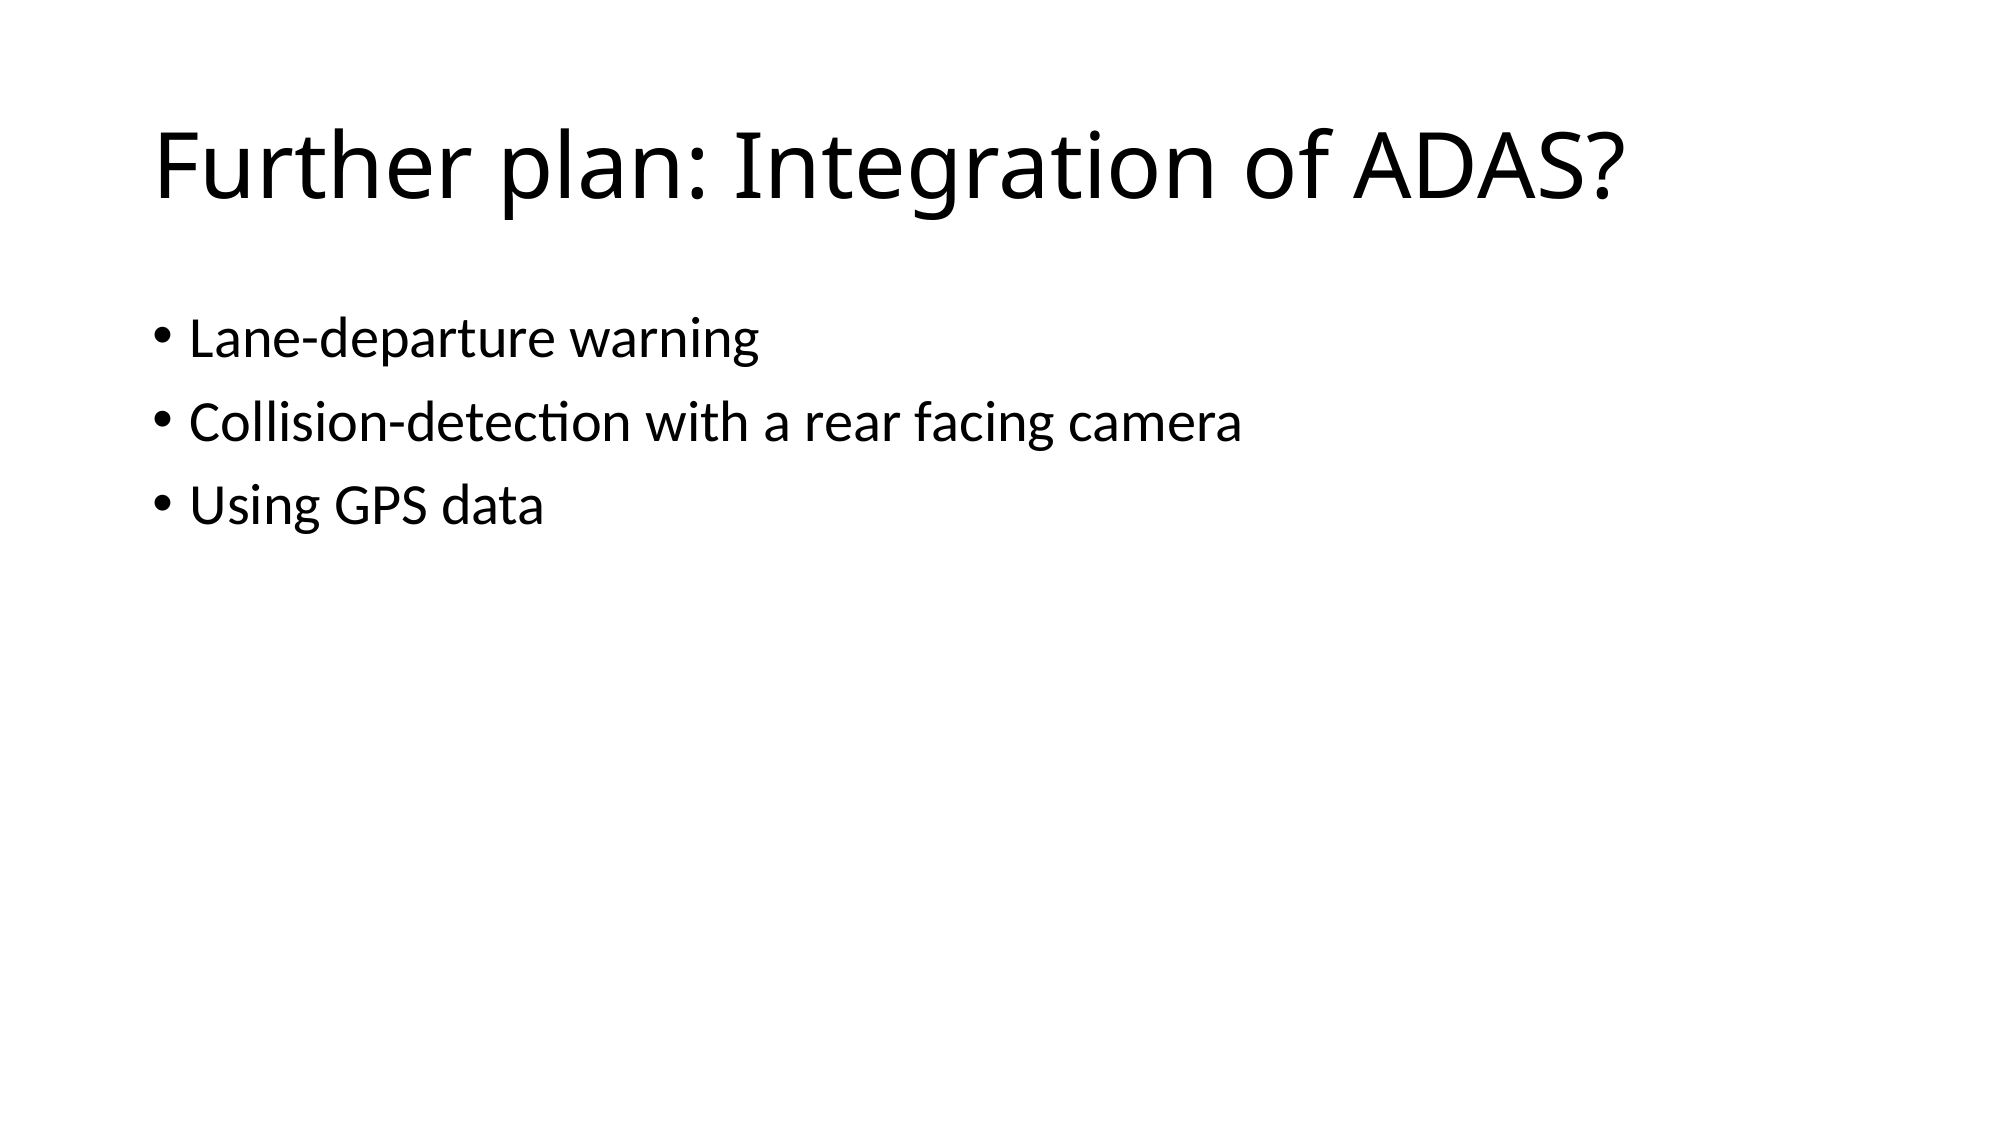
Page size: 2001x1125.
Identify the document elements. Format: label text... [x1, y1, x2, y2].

title Further plan: Integration of ADAS? [137, 59, 1863, 278]
list Lane-departure warning Collision-detection with a rear facing camera Using GPS data [137, 299, 1863, 1014]
